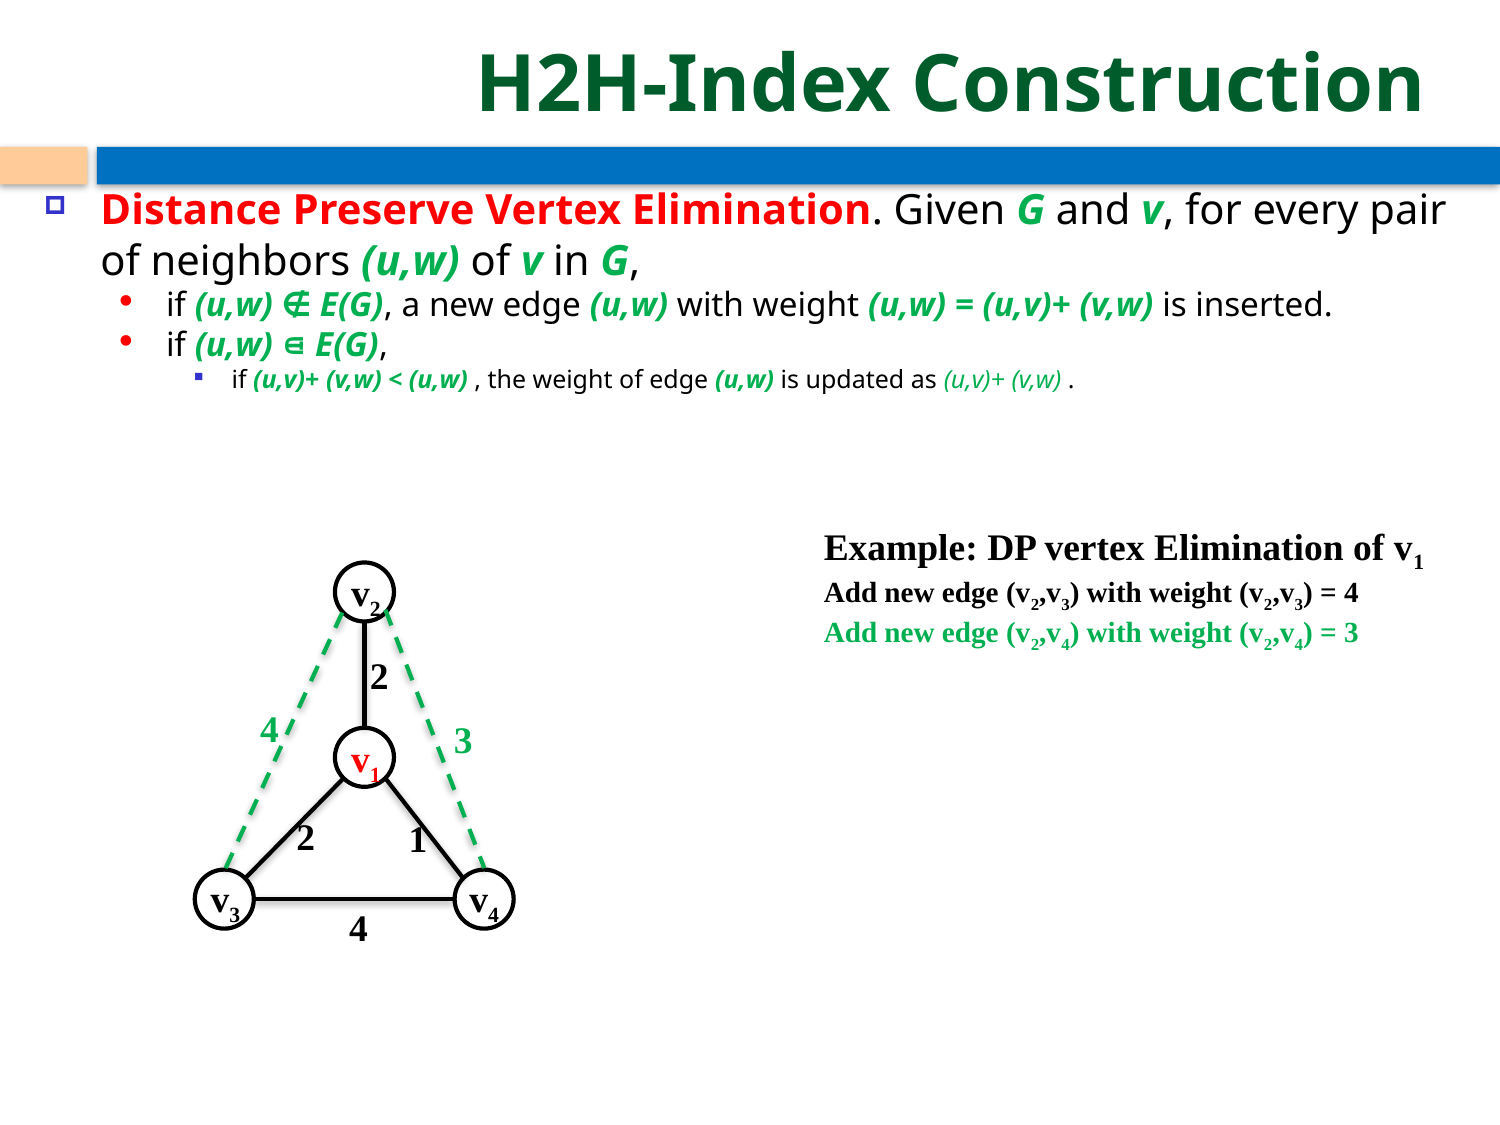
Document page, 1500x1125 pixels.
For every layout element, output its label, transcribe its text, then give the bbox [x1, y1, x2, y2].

text_box v3 [195, 868, 256, 934]
text_box 2 [369, 644, 380, 705]
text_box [244, 875, 344, 879]
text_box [385, 609, 485, 869]
title H2H-Index Construction [206, 46, 1442, 135]
text_box 4 [334, 907, 383, 957]
text_box [332, 578, 336, 606]
text_box v2 [336, 561, 396, 628]
text_box 2 [355, 644, 360, 705]
text_box v1 [348, 727, 380, 794]
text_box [225, 609, 344, 869]
text_box v4 [454, 868, 515, 934]
